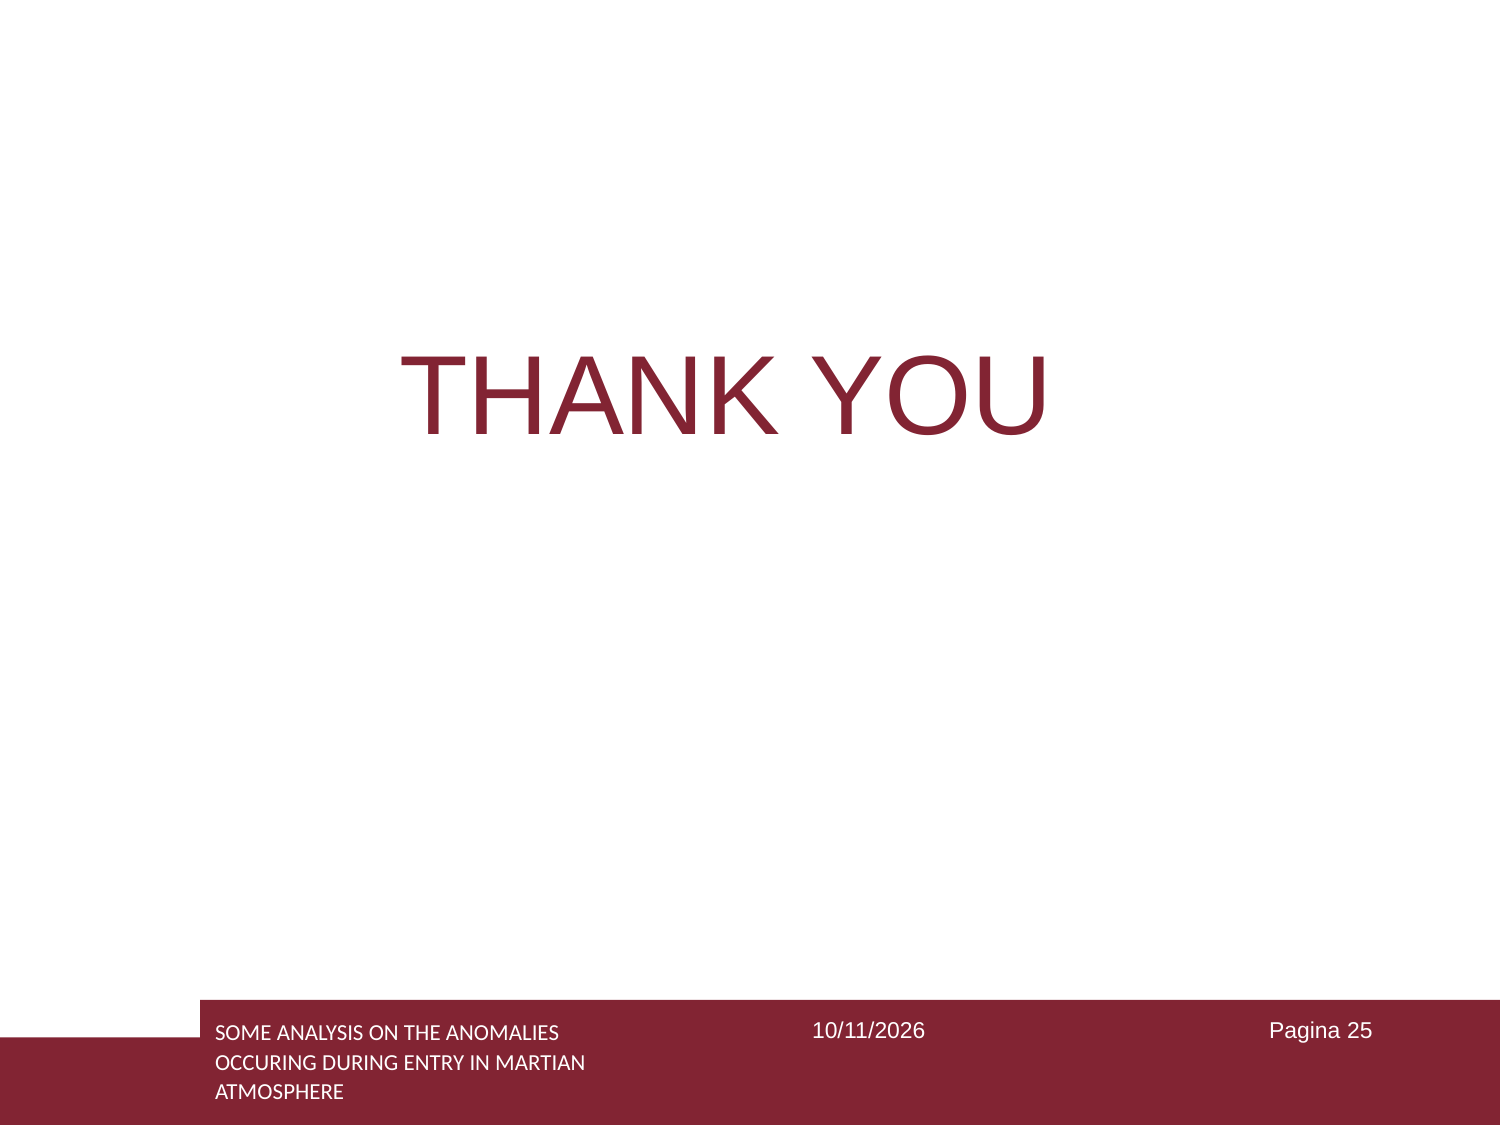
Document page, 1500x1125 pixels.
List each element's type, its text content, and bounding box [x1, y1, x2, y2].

footer SOME ANALYSIS ON THE ANOMALIES OCCURING DURING ENTRY IN MARTIAN ATMOSPHERE [200, 1008, 675, 1084]
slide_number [712, 1008, 1025, 1084]
slide_number Pagina 25 [1074, 1008, 1388, 1084]
text_box THANK YOU [242, 314, 1211, 465]
